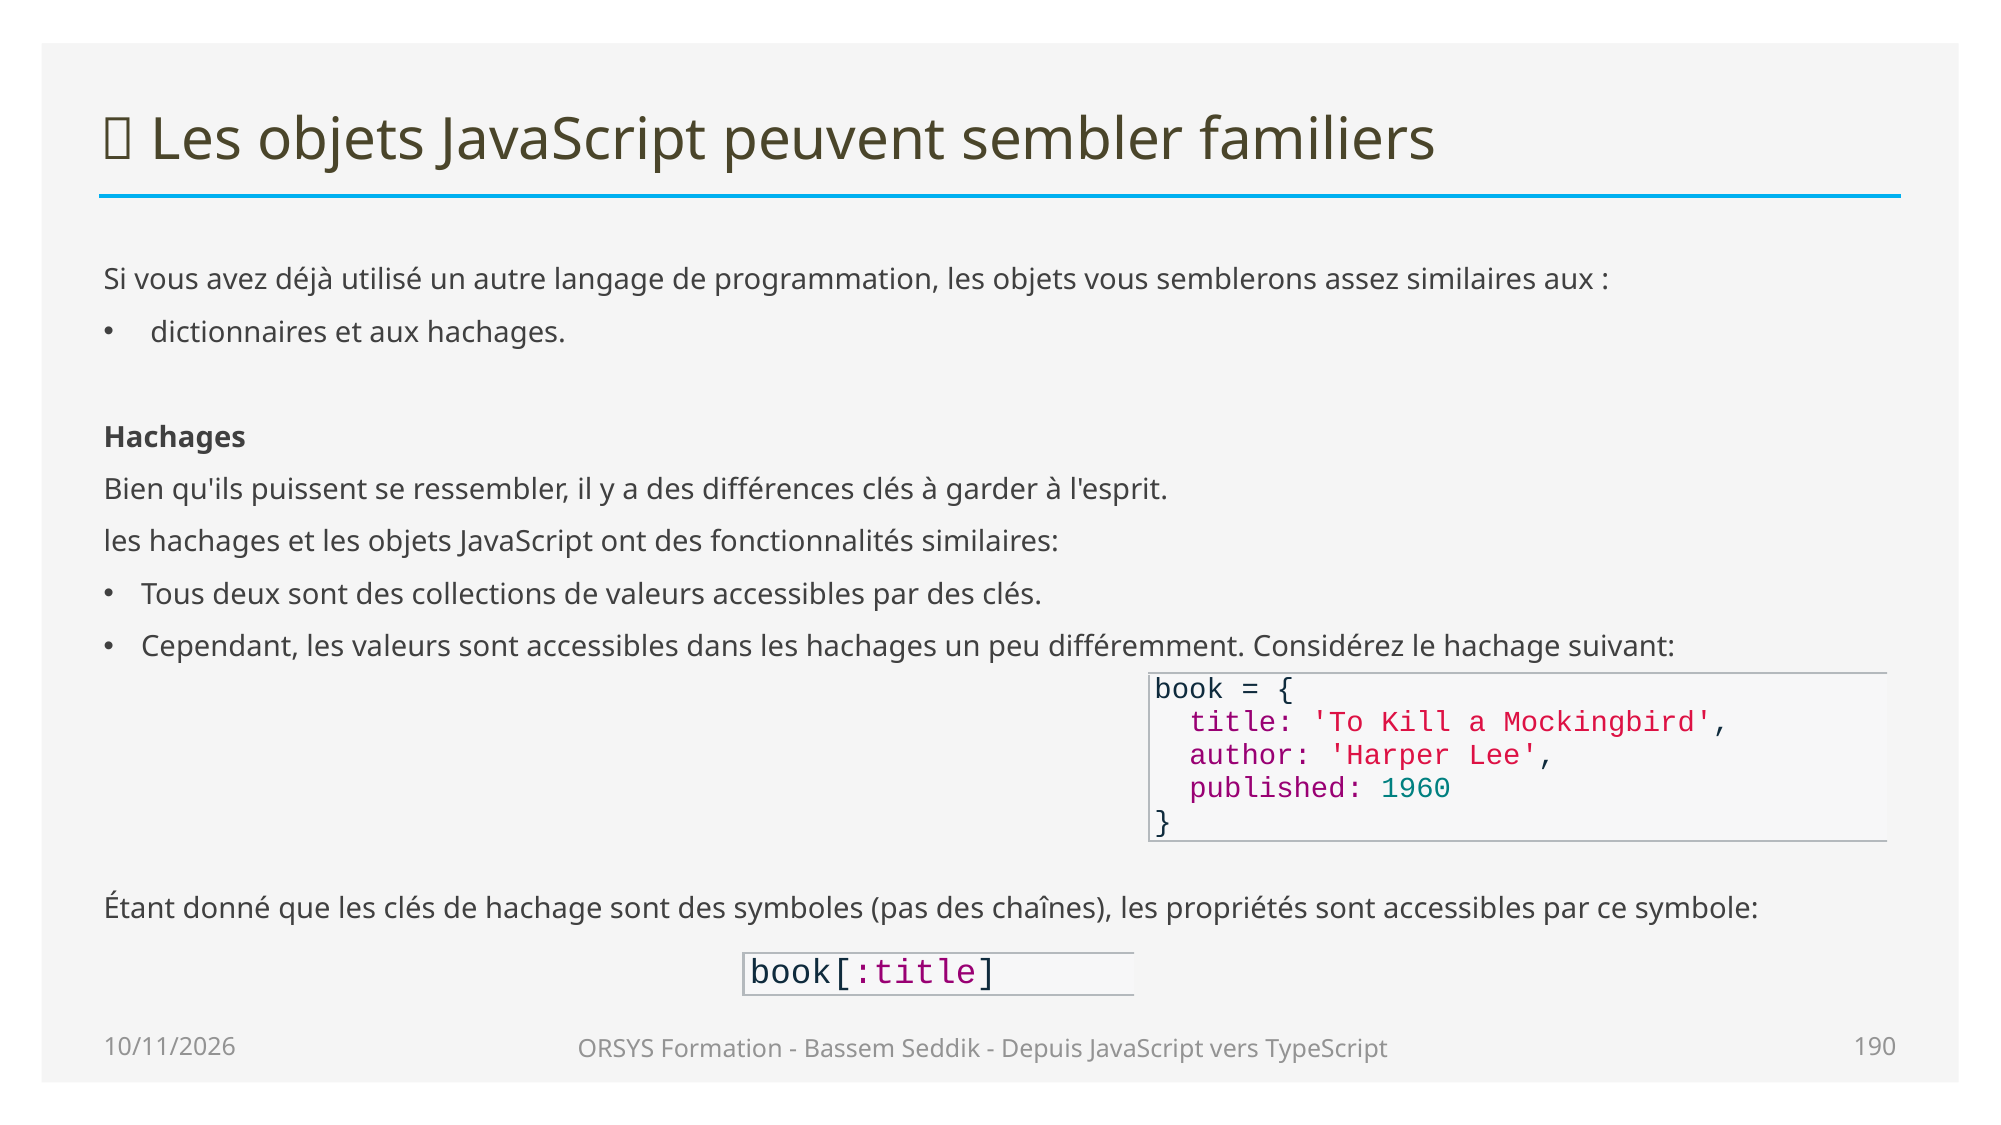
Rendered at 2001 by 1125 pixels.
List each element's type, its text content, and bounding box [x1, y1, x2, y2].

picture [741, 951, 1135, 1010]
picture [1138, 663, 1888, 856]
slide_number 190 [1626, 1017, 1912, 1078]
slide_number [88, 1017, 340, 1078]
list Si vous avez déjà utilisé un autre langage de programmation, les objets vous semblerons assez similaires aux : dictionnaires et aux hachages. Hachages Bien qu'ils puissent se ressembler, il y a des différences clés à garder à l'esprit. les hachages et les objets JavaScript ont des fonctionnalités similaires: Tous deux sont des collections de valeurs accessibles par des clés. Cependant, les valeurs sont accessibles dans les hachages un peu différemment. Considérez le hachage suivant: Étant donné que les clés de hachage sont des symboles (pas des chaînes), les propriétés sont accessibles par ce symbole: [88, 235, 1888, 978]
title 💡 Les objets JavaScript peuvent sembler familiers [85, 73, 1888, 179]
footer ORSYS Formation - Bassem Seddik - Depuis JavaScript vers TypeScript [340, 1017, 1626, 1078]
